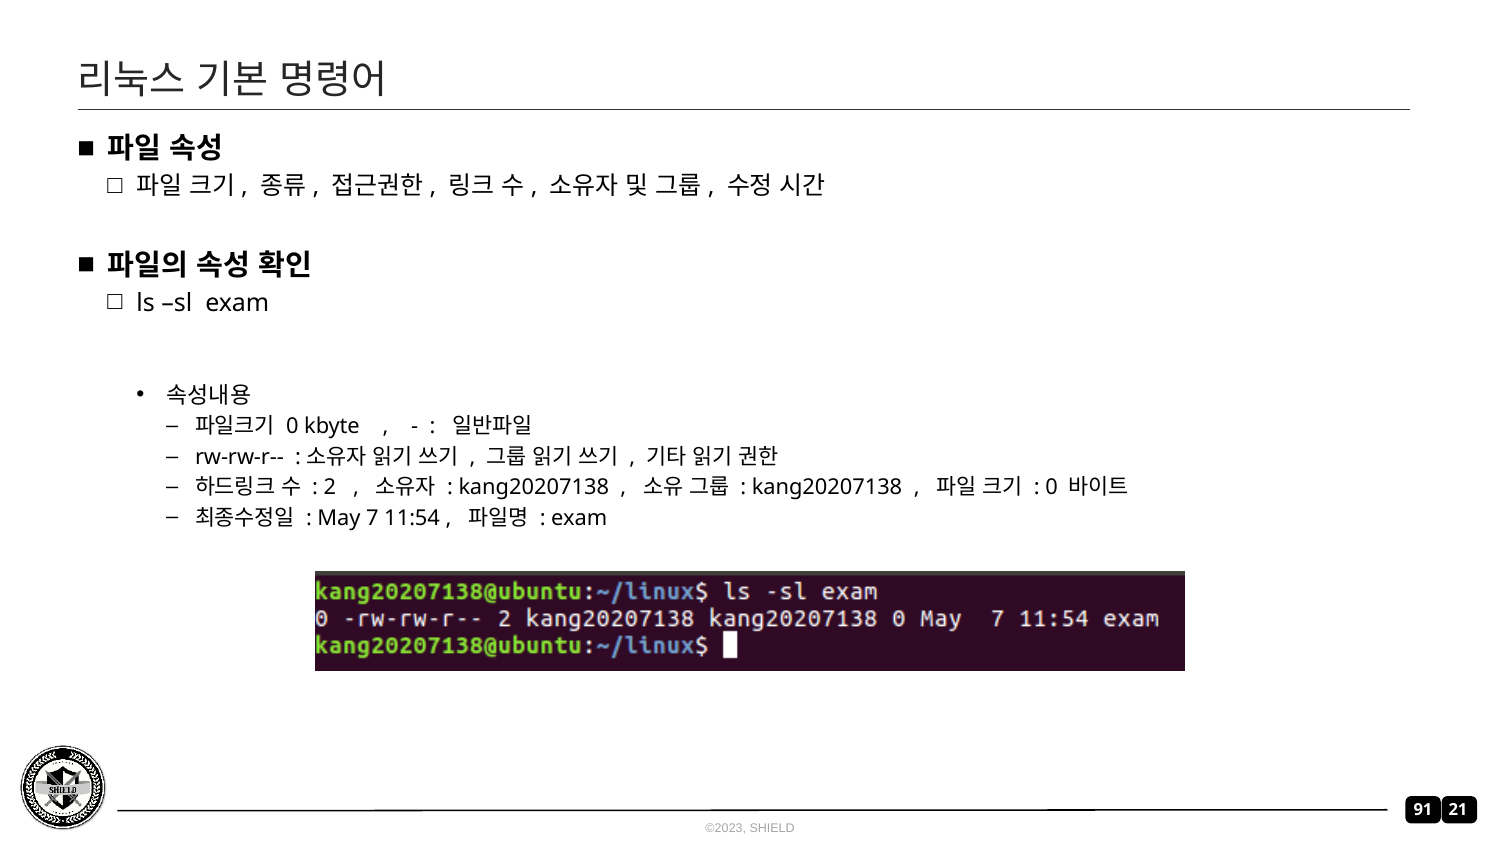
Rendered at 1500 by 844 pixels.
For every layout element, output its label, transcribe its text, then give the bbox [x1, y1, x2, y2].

picture [315, 571, 1185, 671]
title 리눅스 기본 명령어 [62, 46, 1438, 110]
list 파일 속성 파일 크기, 종류, 접근권한, 링크 수, 소유자 및 그룹, 수정 시간 파일의 속성 확인 ls –sl exam 속성내용 파일크기 0 kbyte , - : 일반파일 rw-rw-r-- :소유자 읽기 쓰기 , 그룹 읽기 쓰기 , 기타 읽기 권한 하드링크 수 : 2 , 소유자 : kang20207138 , 소유 그룹 : kang20207138 , 파일 크기 : 0 바이트 최종수정일 : May 7 11:54 , 파일명 : exam [62, 121, 1438, 760]
picture [18, 743, 107, 831]
